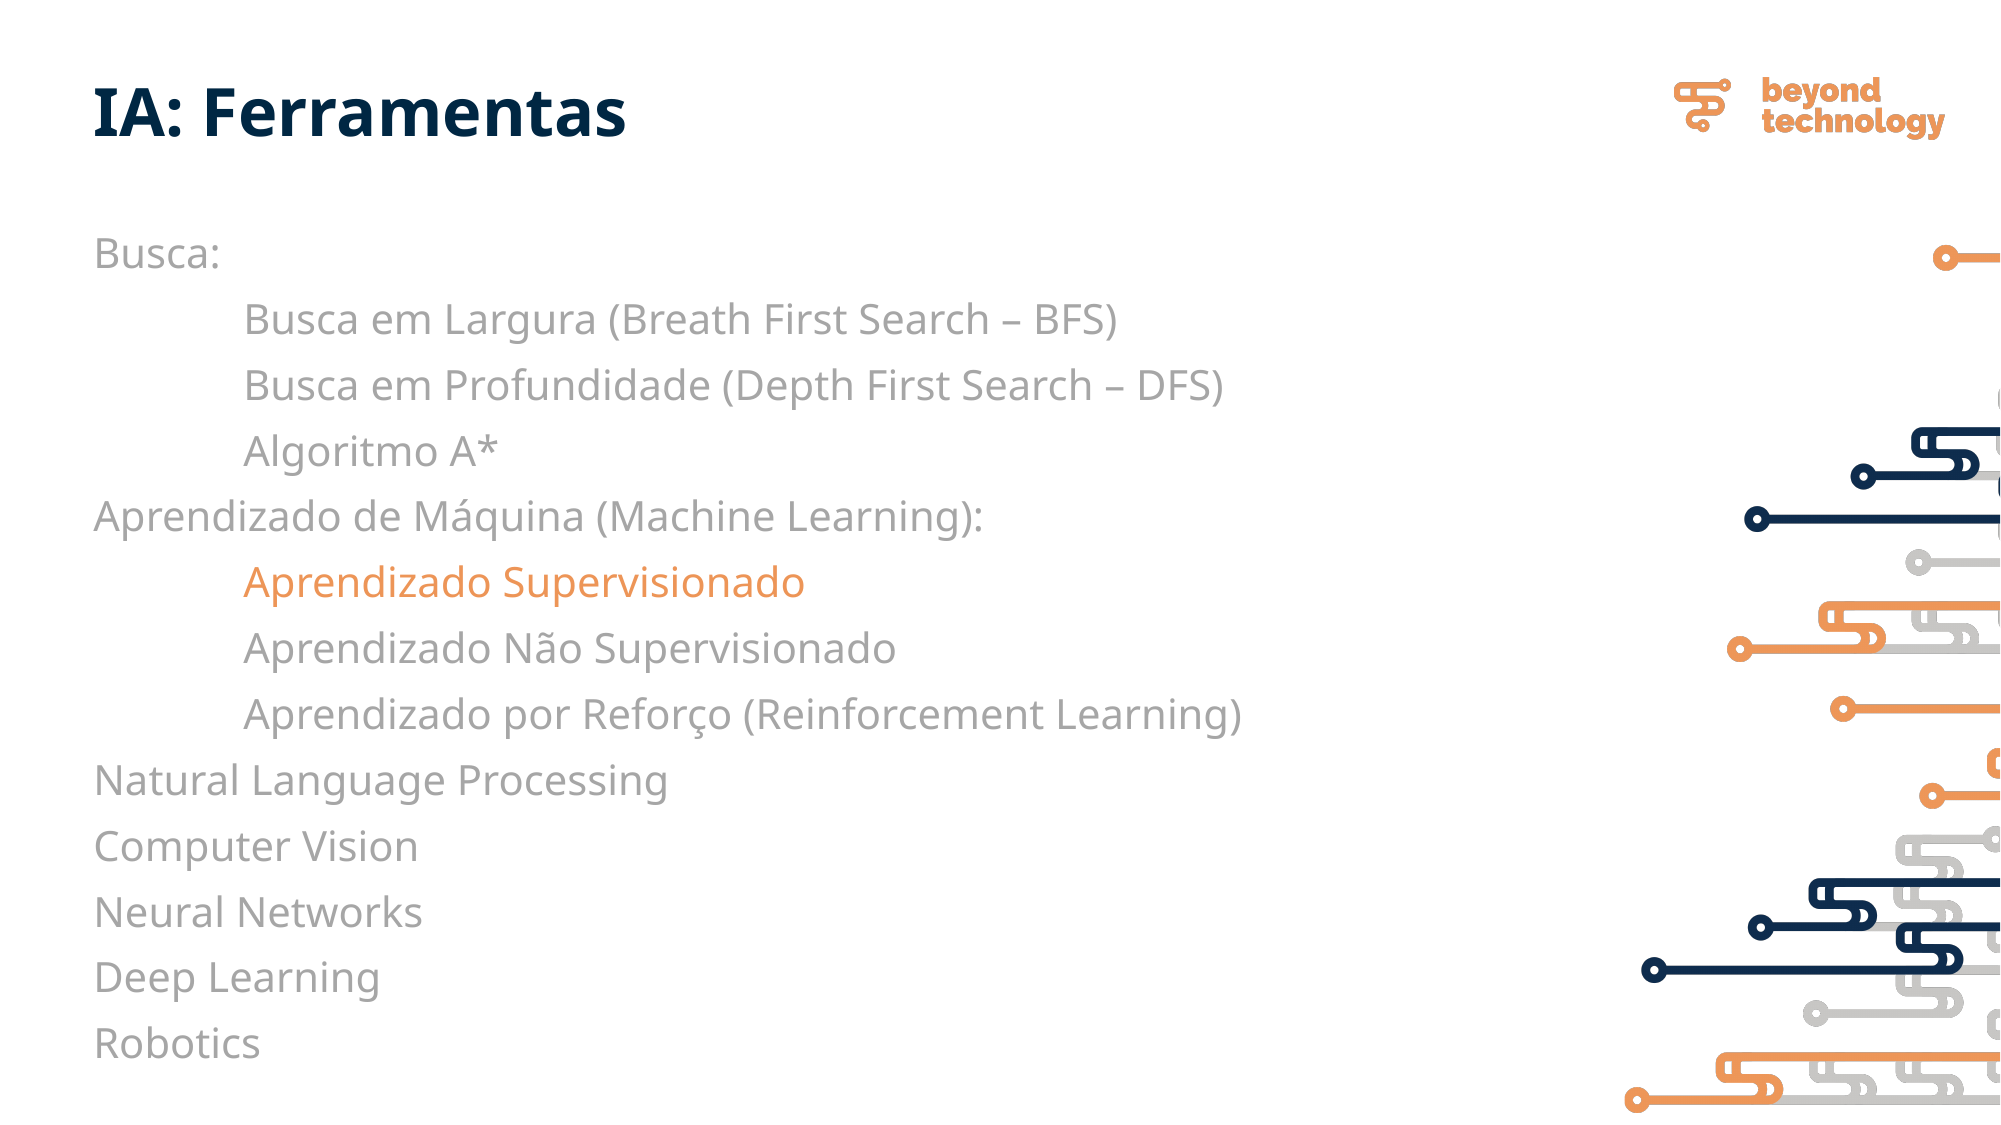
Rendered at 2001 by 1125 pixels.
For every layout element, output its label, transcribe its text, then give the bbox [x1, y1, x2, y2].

list IA: Ferramentas [78, 71, 1493, 156]
picture [1674, 77, 1945, 140]
picture [1624, 210, 2001, 1113]
list Busca: Busca em Largura (Breath First Search – BFS) Busca em Profundidade (Depth First Search – DFS) Algoritmo A* Aprendizado de Máquina (Machine Learning): Aprendizado Supervisionado Aprendizado Não Supervisionado Aprendizado por Reforço (Reinforcement Learning) Natural Language Processing Computer Vision Neural Networks Deep Learning Robotics [78, 225, 1825, 900]
